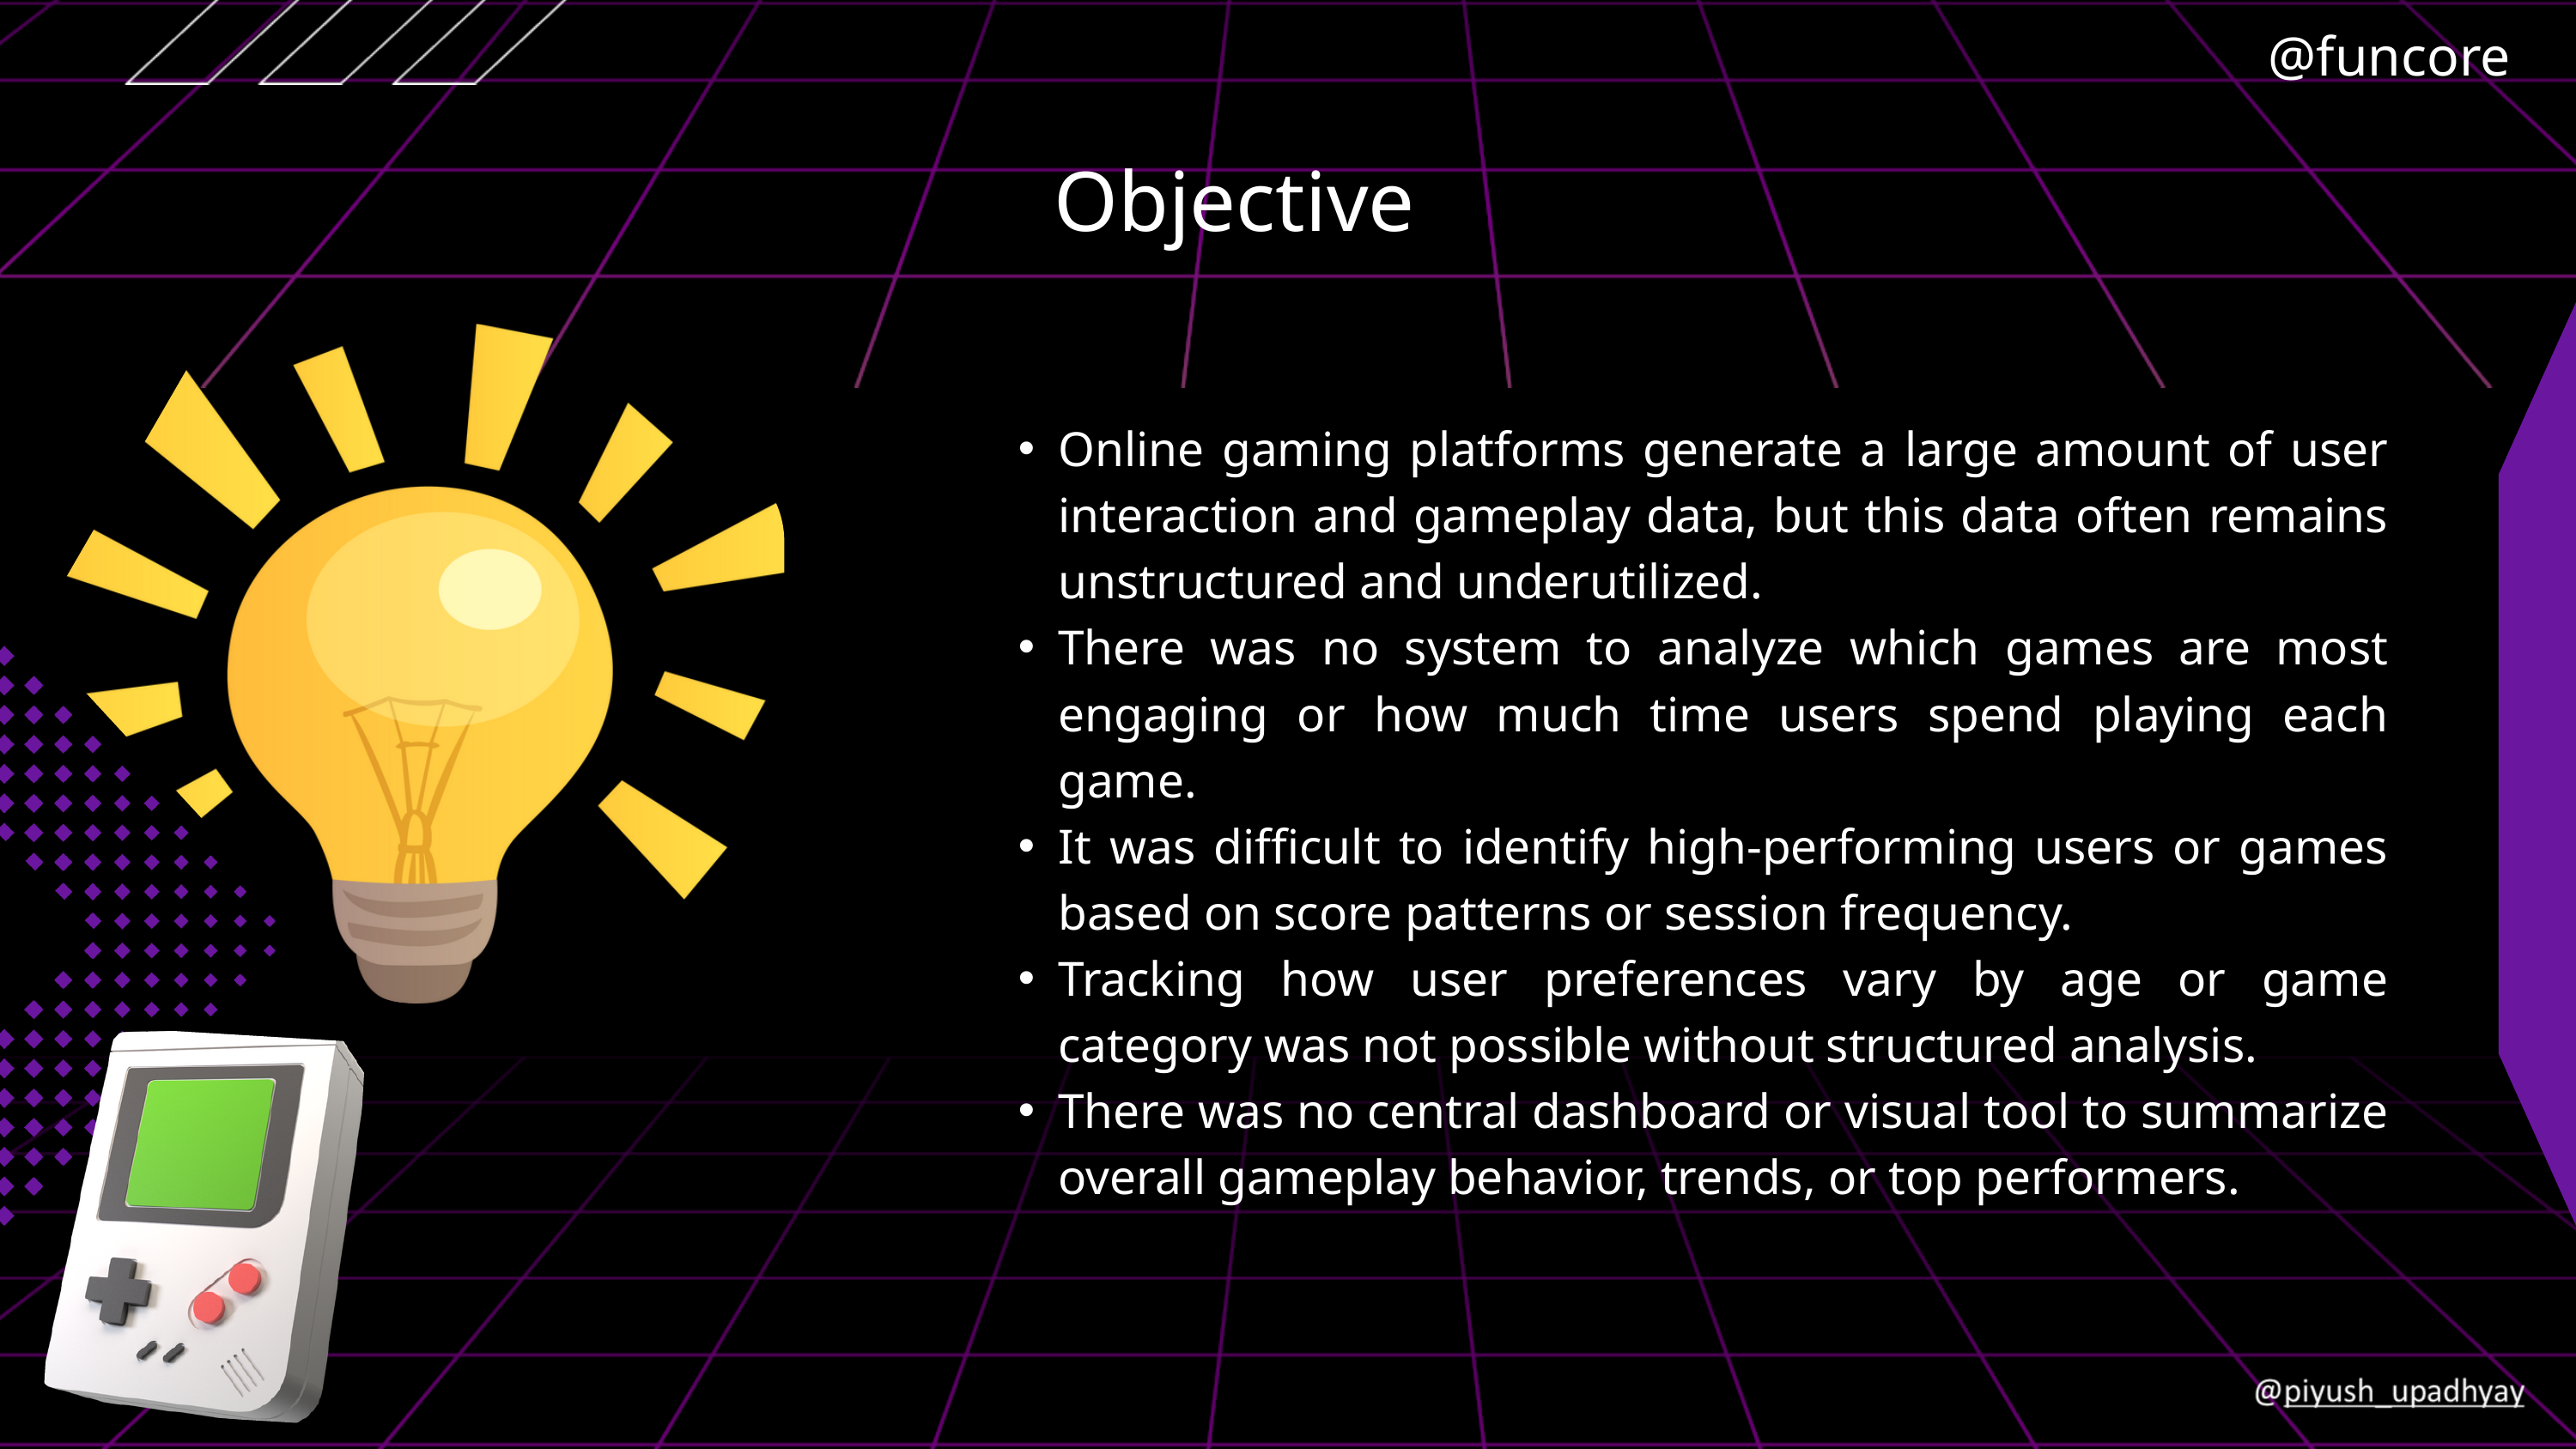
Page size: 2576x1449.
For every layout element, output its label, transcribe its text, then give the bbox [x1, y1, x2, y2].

text_box [0, 0, 2576, 388]
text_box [54, 324, 785, 1004]
text_box [42, 1024, 367, 1426]
text_box @funcore [2232, 11, 2548, 88]
text_box Objective [1054, 132, 1991, 248]
text_box [0, 1055, 2576, 1449]
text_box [2049, 634, 2576, 894]
text_box [125, 0, 608, 85]
text_box [2232, 1358, 2545, 1432]
text_box [0, 646, 276, 1226]
text_box Online gaming platforms generate a large amount of user interaction and gameplay data, but this data often remains unstructured and underutilized. There was no system to analyze which games are most engaging or how much time users spend playing each game. It was difficult to identify high-performing users or games based on score patterns or session frequency. Tracking how user preferences vary by age or game category was not possible without structured analysis. There was no central dashboard or visual tool to summarize overall gameplay behavior, trends, or top performers. [977, 409, 2390, 1271]
